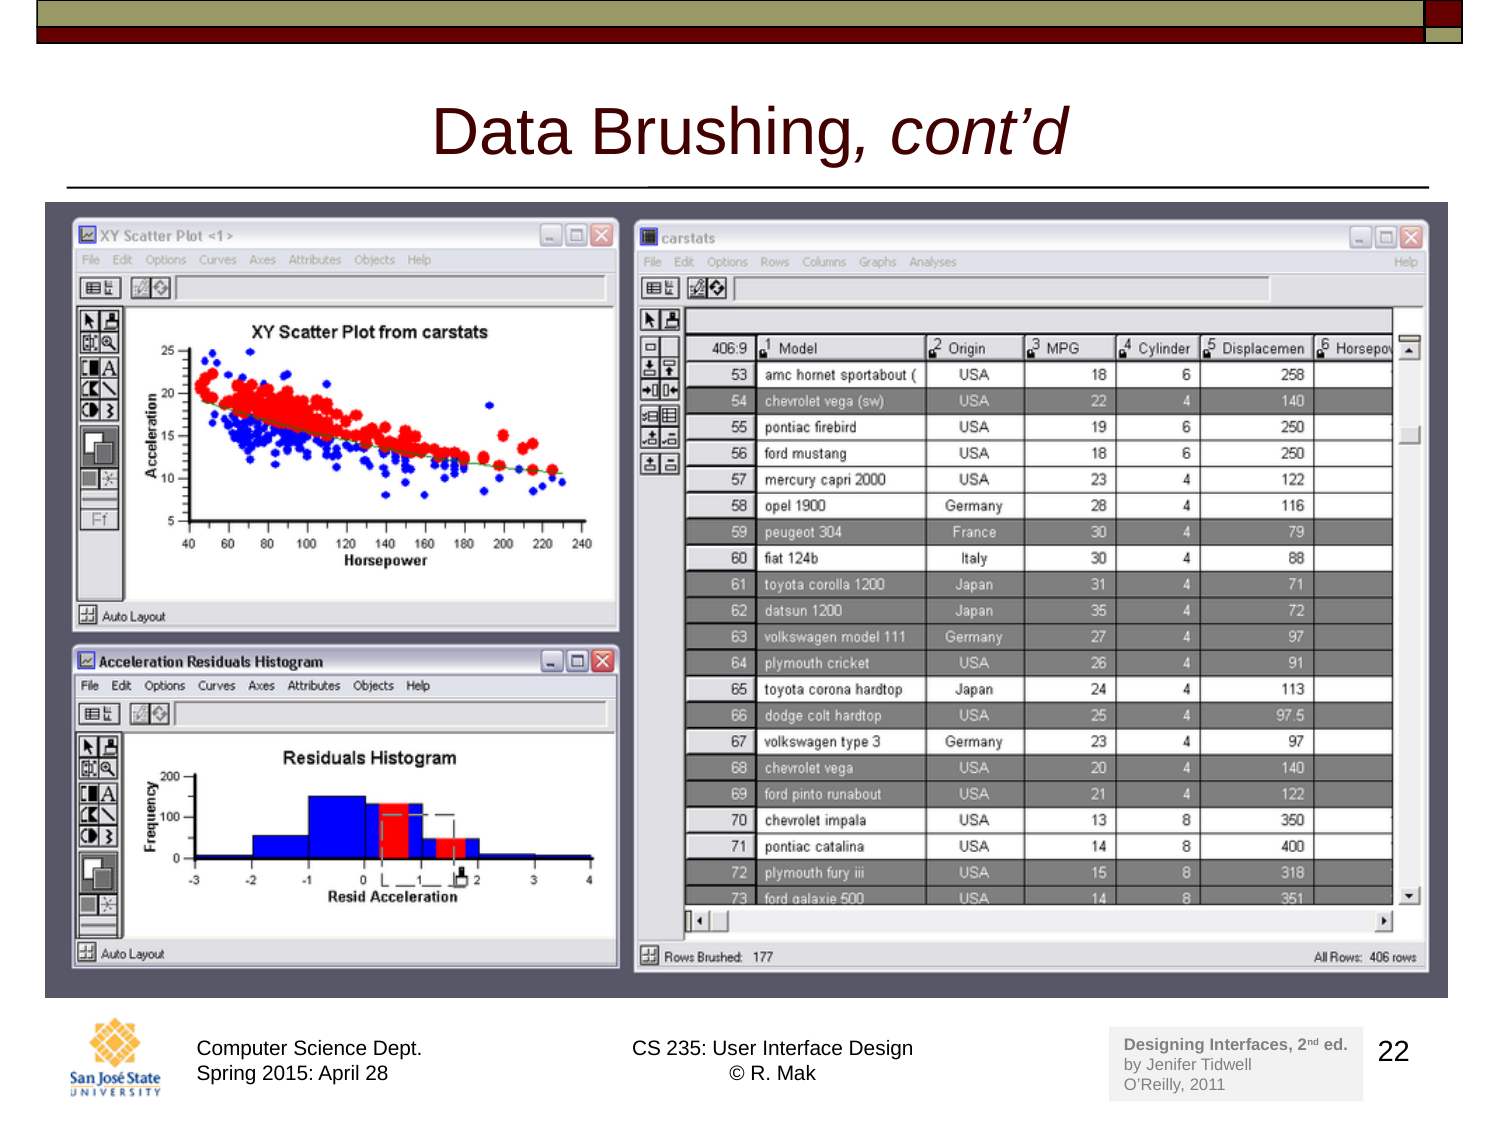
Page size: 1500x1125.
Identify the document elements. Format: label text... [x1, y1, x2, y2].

picture [60, 1012, 166, 1112]
picture [44, 202, 1448, 998]
slide_number 22 [1112, 1025, 1425, 1100]
text_box Designing Interfaces, 2nd ed. by Jenifer Tidwell O’Reilly, 2011 [1109, 1026, 1364, 1102]
title Data Brushing, cont’d [75, 67, 1425, 175]
